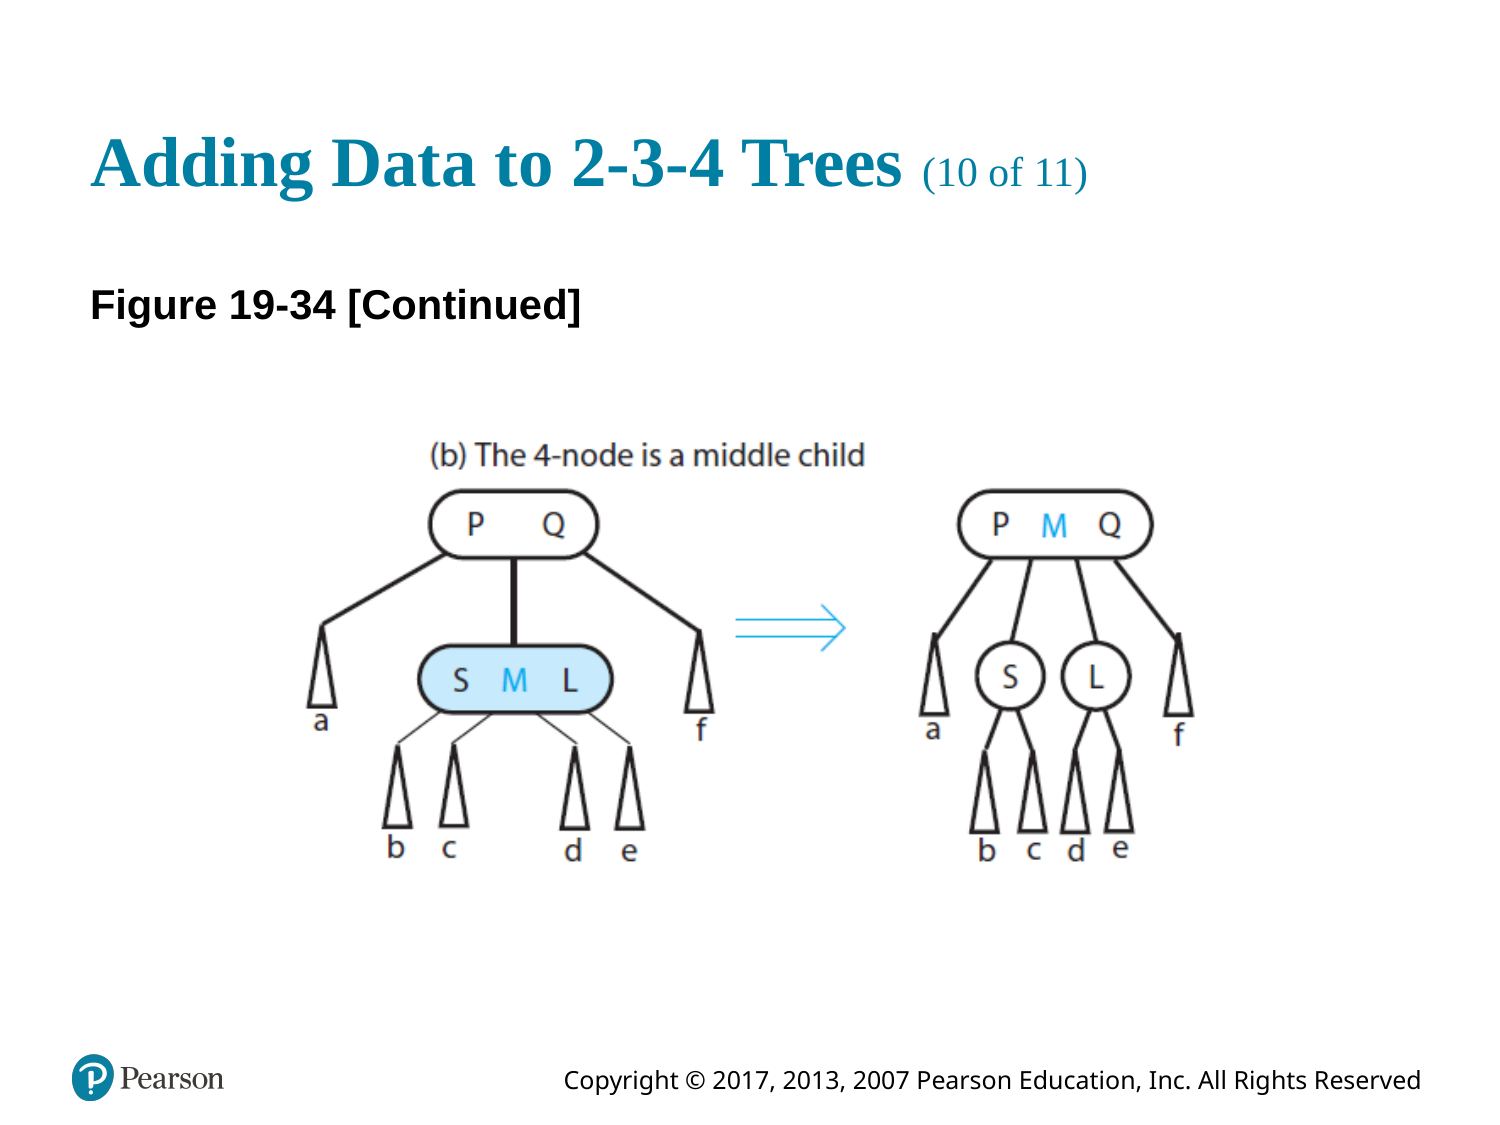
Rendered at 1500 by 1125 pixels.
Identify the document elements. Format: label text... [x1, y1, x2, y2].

picture [72, 1087, 83, 1101]
picture [72, 1054, 88, 1070]
list Figure 19-34 [Continued] [75, 262, 1425, 340]
picture [299, 435, 1201, 868]
picture [80, 1063, 106, 1088]
title Adding Data to 2-3-4 Trees (10 of 11) [75, 35, 1425, 216]
picture [98, 1054, 224, 1101]
